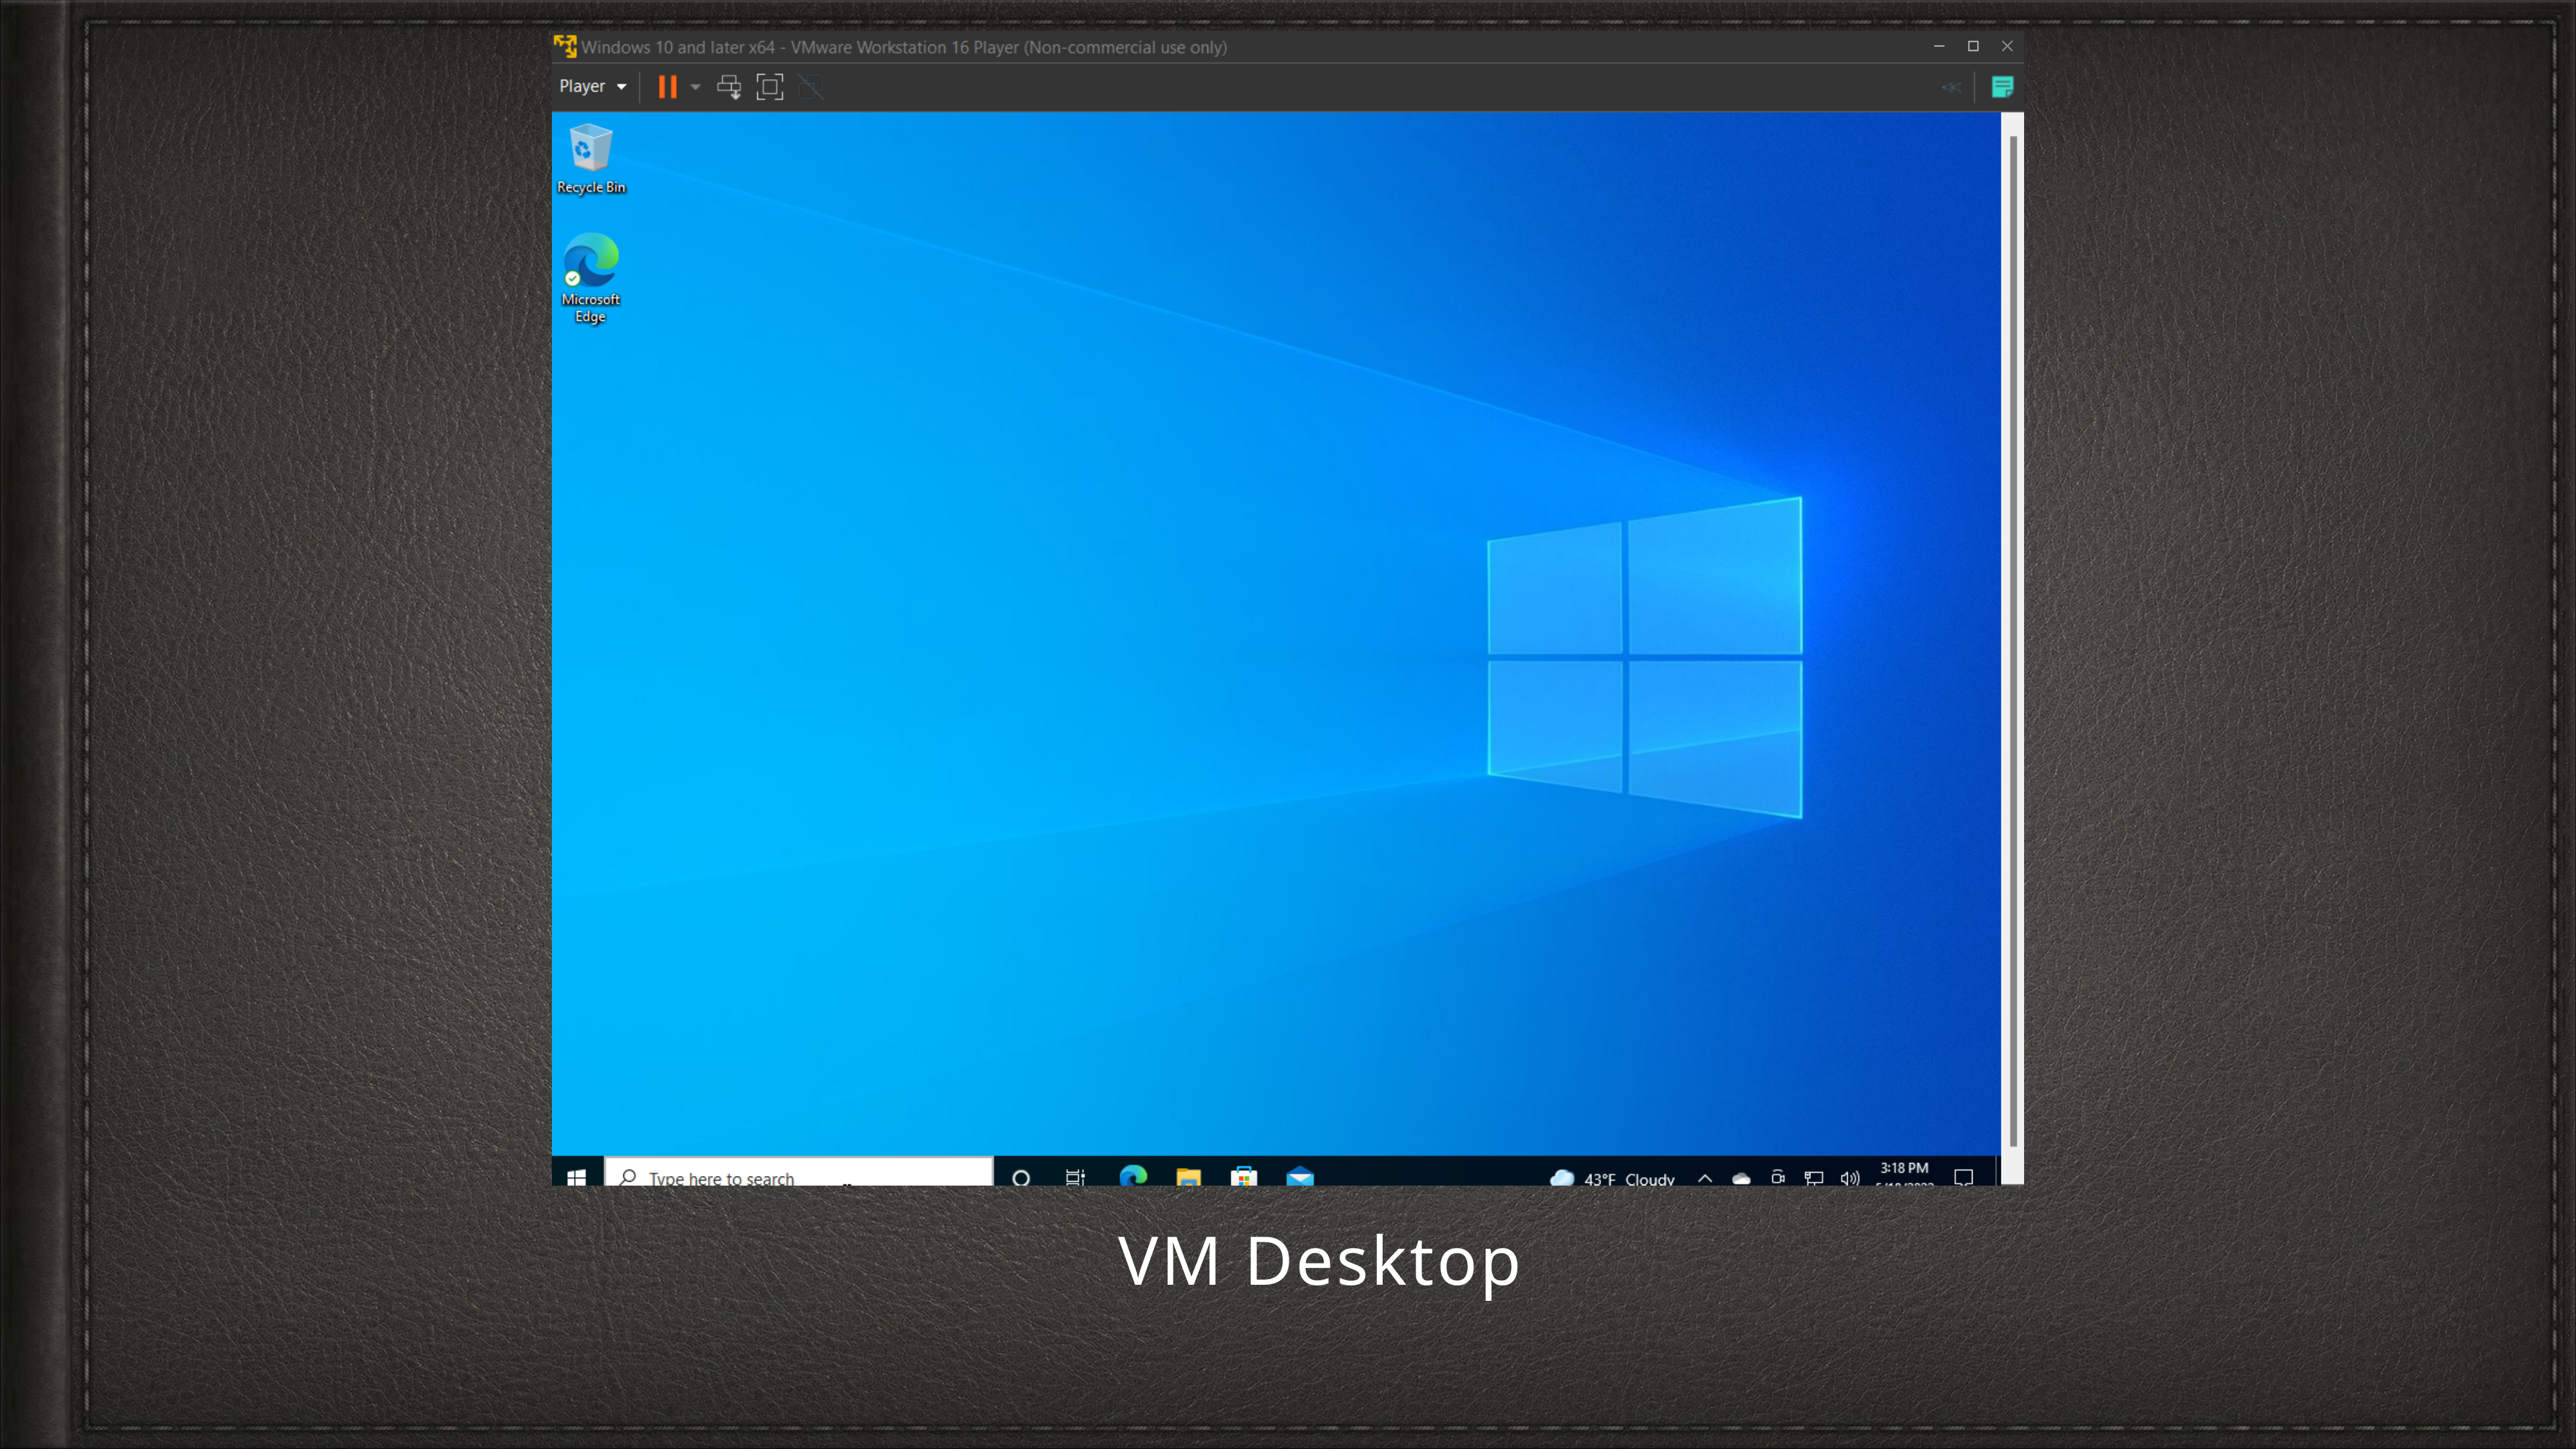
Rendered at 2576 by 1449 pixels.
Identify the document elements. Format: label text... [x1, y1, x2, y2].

picture [0, 0, 2576, 1449]
list VM Desktop [213, 1212, 2428, 1408]
